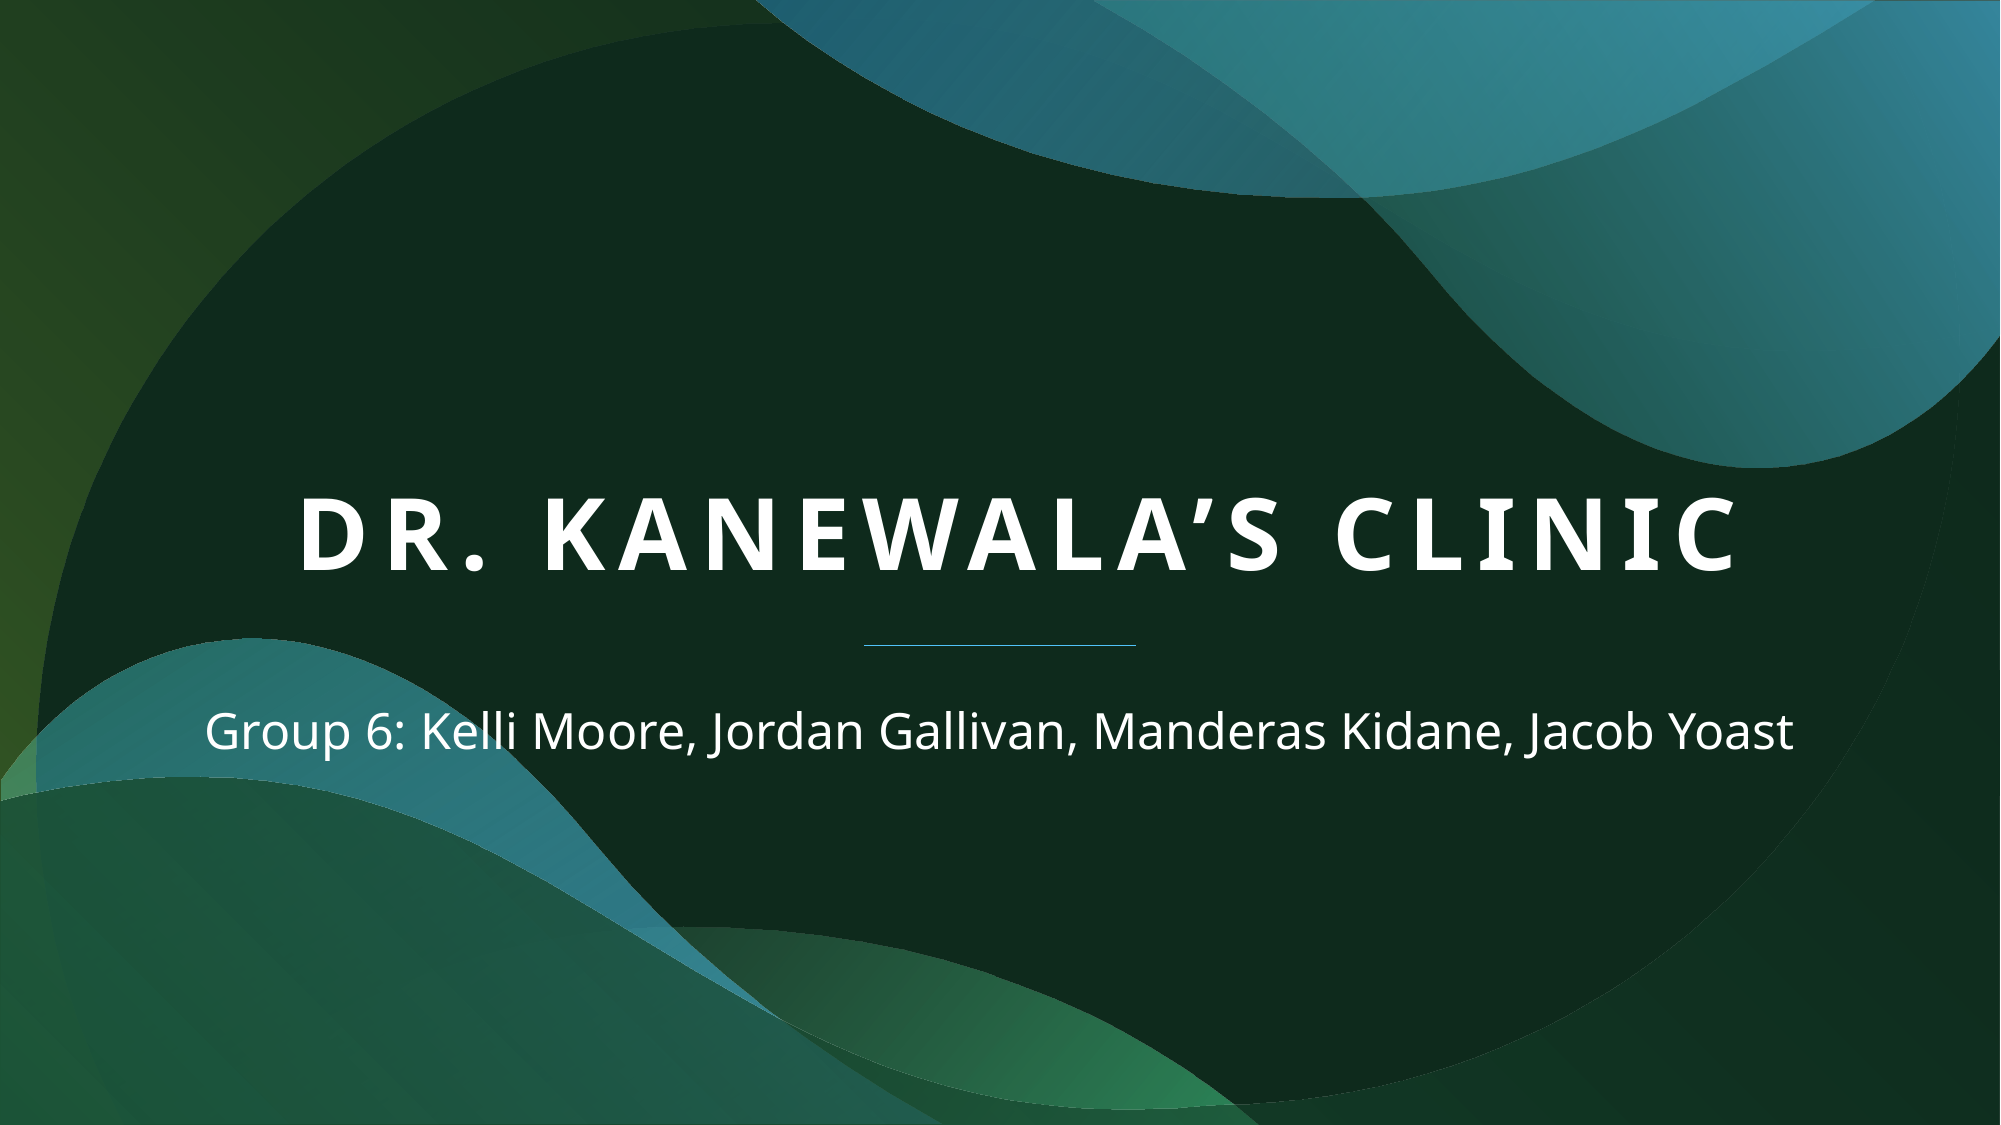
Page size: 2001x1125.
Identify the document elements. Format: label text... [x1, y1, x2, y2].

title Dr. Kanewala’s clinic [203, 356, 1832, 600]
subtitle Group 6: Kelli Moore, Jordan Gallivan, Manderas Kidane, Jacob Yoast [179, 698, 1821, 824]
